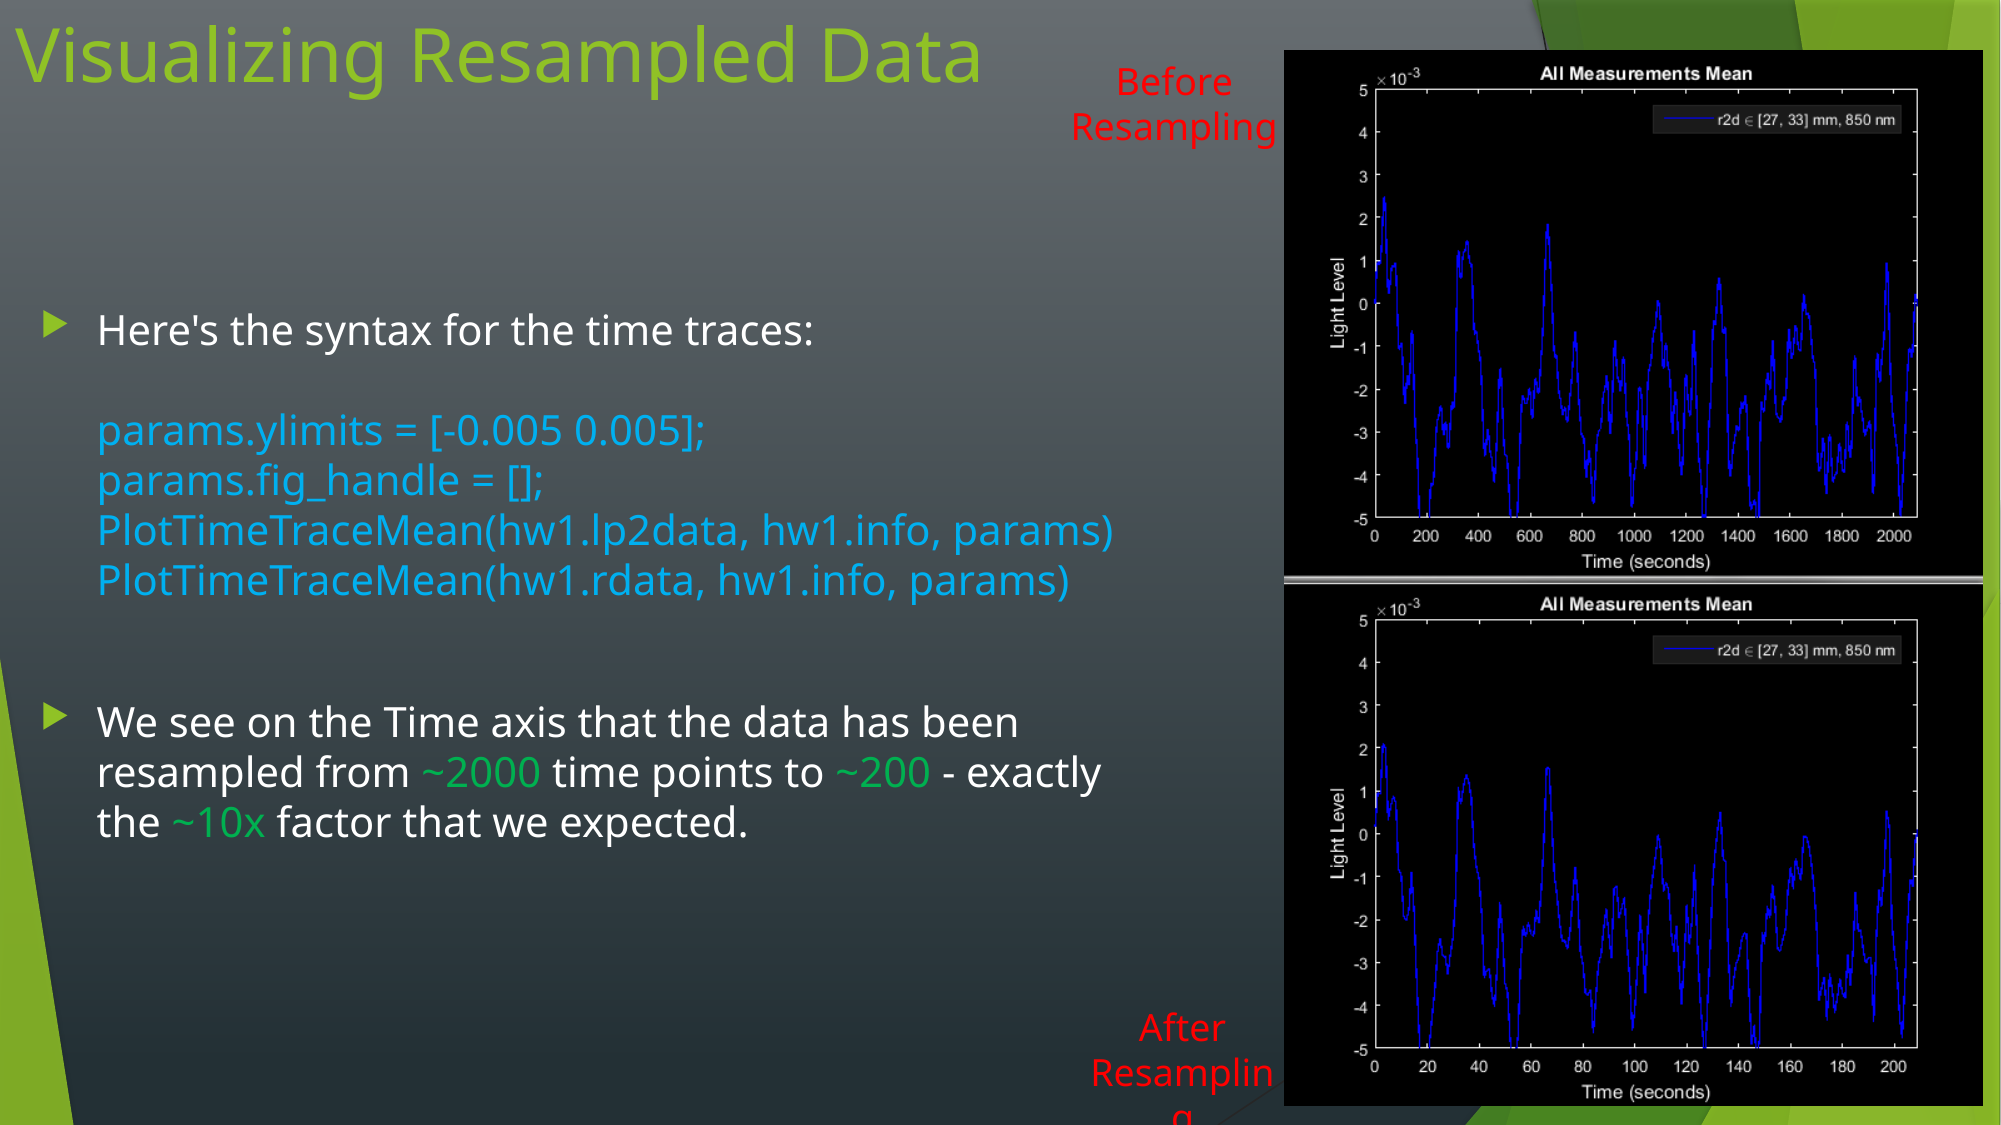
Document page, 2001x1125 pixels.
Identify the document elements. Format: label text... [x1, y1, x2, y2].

text_box After Resampling [1071, 996, 1294, 1125]
text_box Before Resampling [1055, 50, 1282, 156]
list Here's the syntax for the time traces: params.ylimits = [-0.005 0.005]; params.fig_handle = []; PlotTimeTraceMean(hw1.lp2data, hw1.info, params) PlotTimeTraceMean(hw1.rdata, hw1.info, params) We see on the Time axis that the data has been resampled from ~2000 time points to ~200 - exactly the ~10x factor that we expected. [25, 296, 1146, 992]
picture [1283, 50, 1984, 1107]
title Visualizing Resampled Data [0, 0, 1411, 217]
